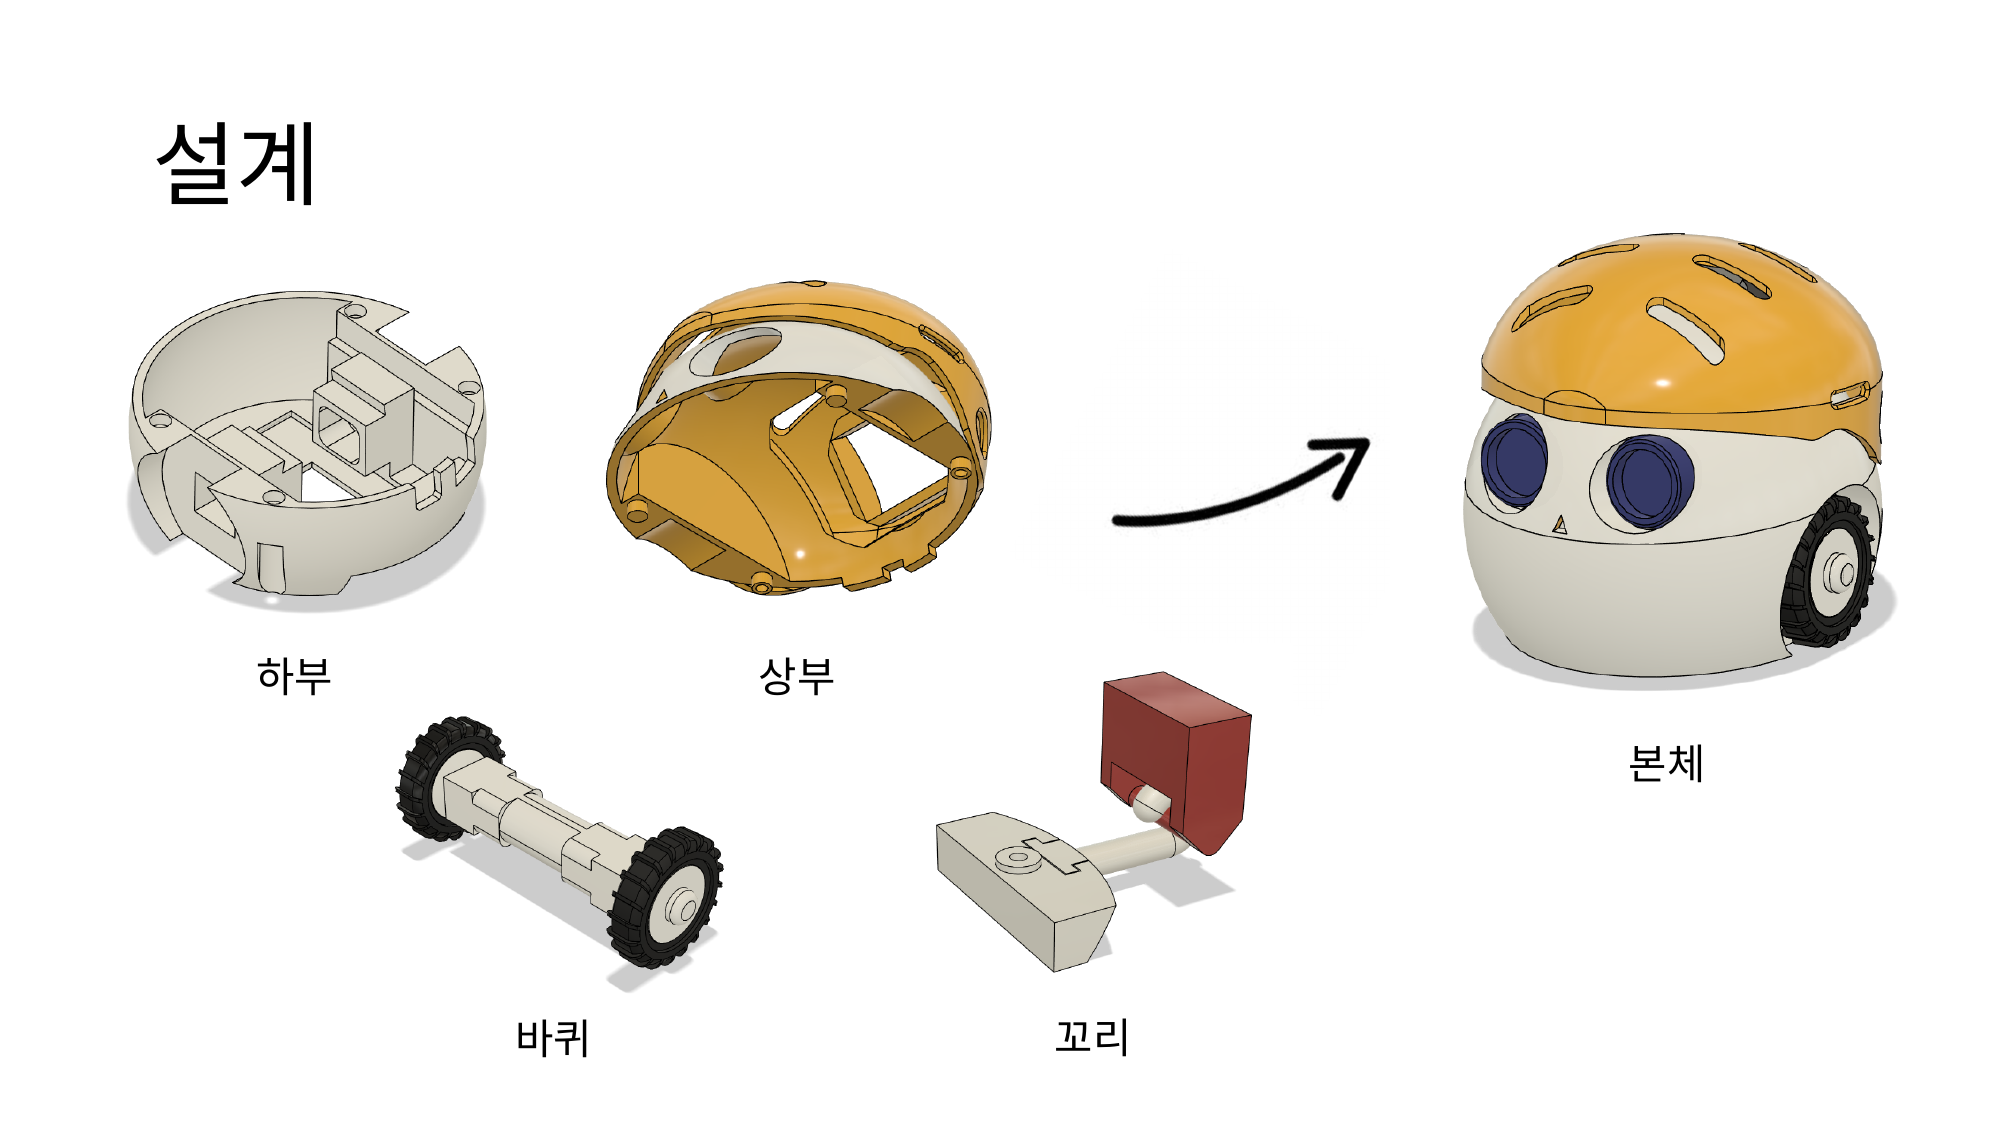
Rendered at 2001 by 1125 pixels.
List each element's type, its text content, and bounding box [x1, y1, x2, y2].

picture [94, 261, 505, 622]
picture [591, 252, 1003, 619]
title 설계 [137, 59, 1863, 278]
text_box 꼬리 [996, 1004, 1190, 1070]
text_box 바퀴 [457, 1007, 650, 1071]
text_box 상부 [700, 643, 893, 709]
text_box 본체 [1571, 730, 1764, 796]
picture [354, 688, 753, 1007]
text_box 하부 [198, 643, 391, 709]
picture [893, 198, 1945, 987]
